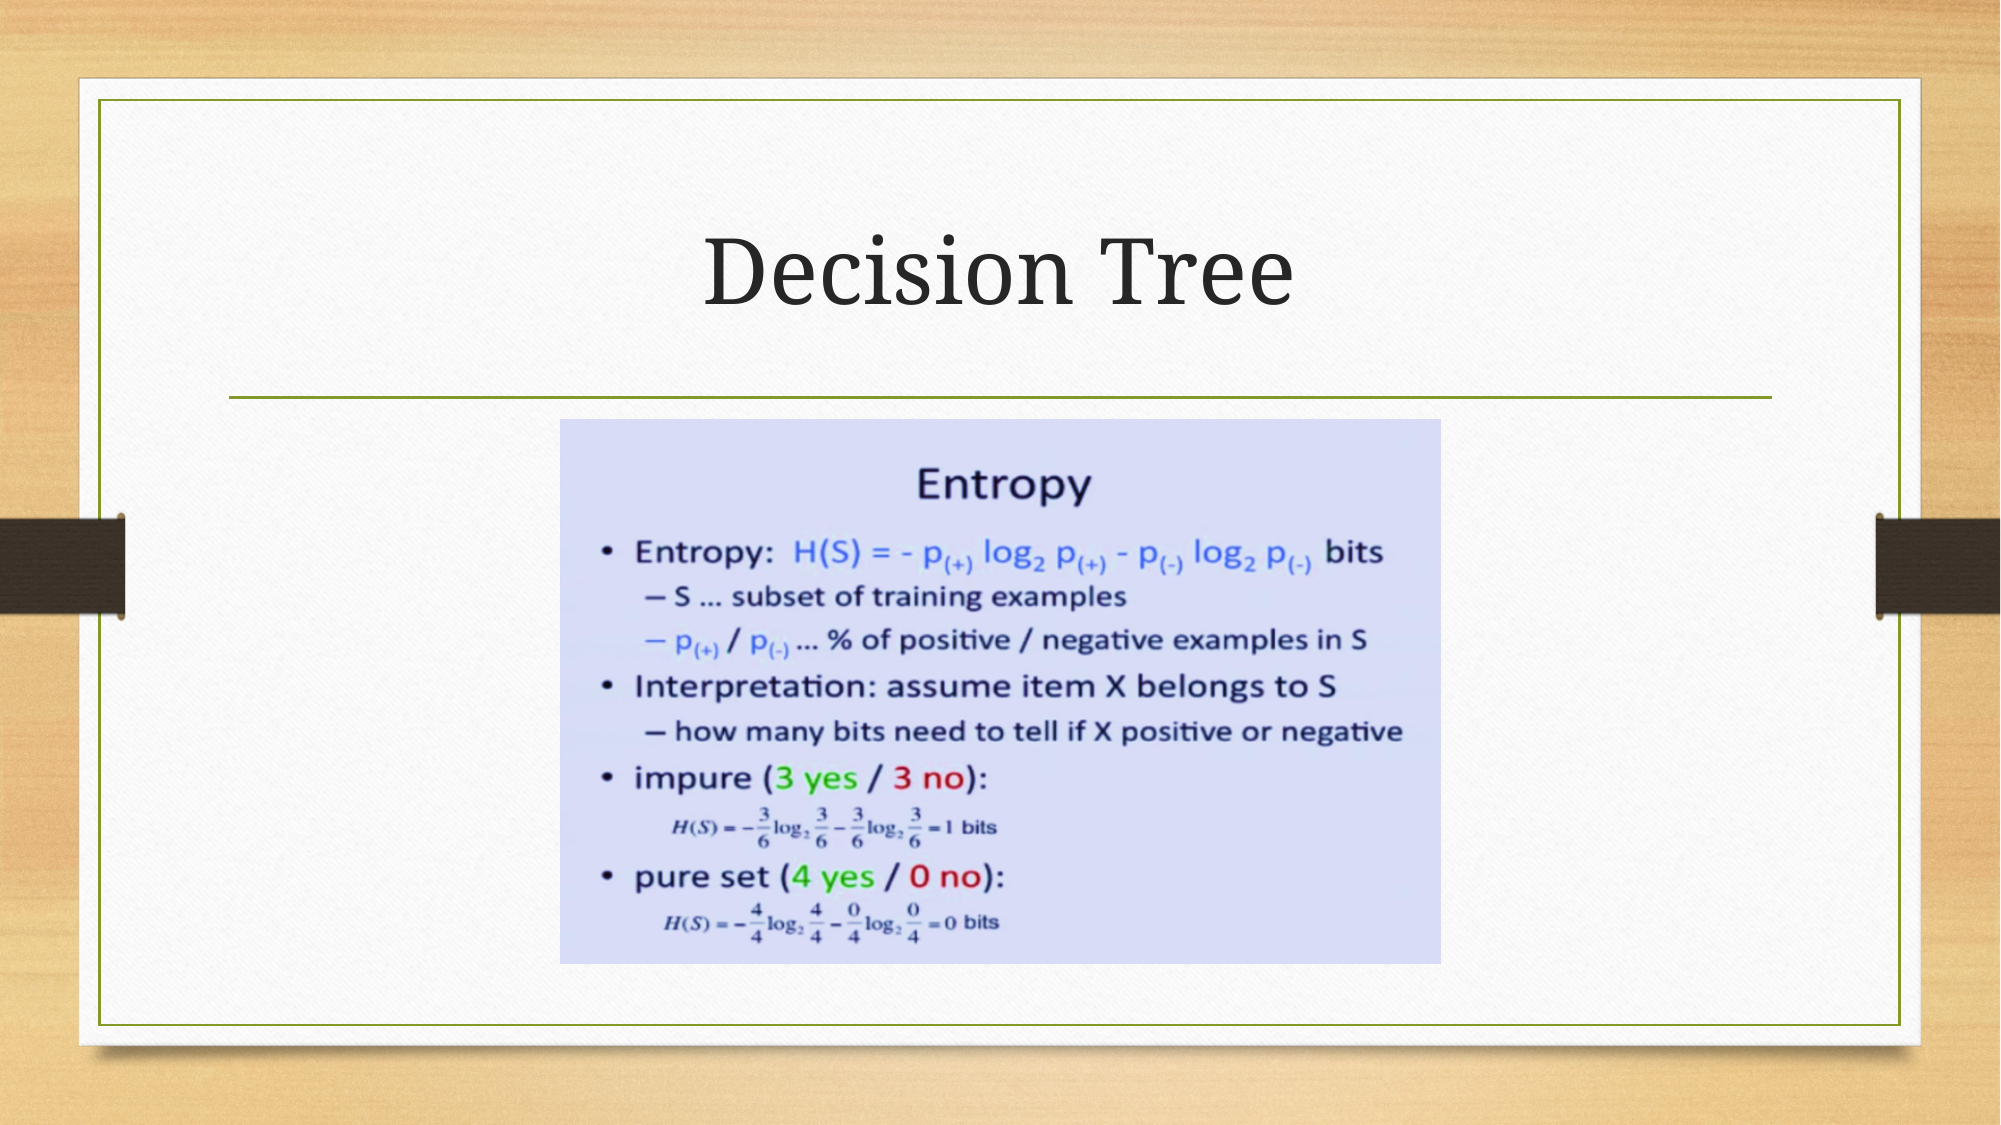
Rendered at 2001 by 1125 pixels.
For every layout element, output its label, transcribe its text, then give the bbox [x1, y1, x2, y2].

picture [0, 0, 2001, 1125]
title Decision Tree [212, 161, 1788, 375]
